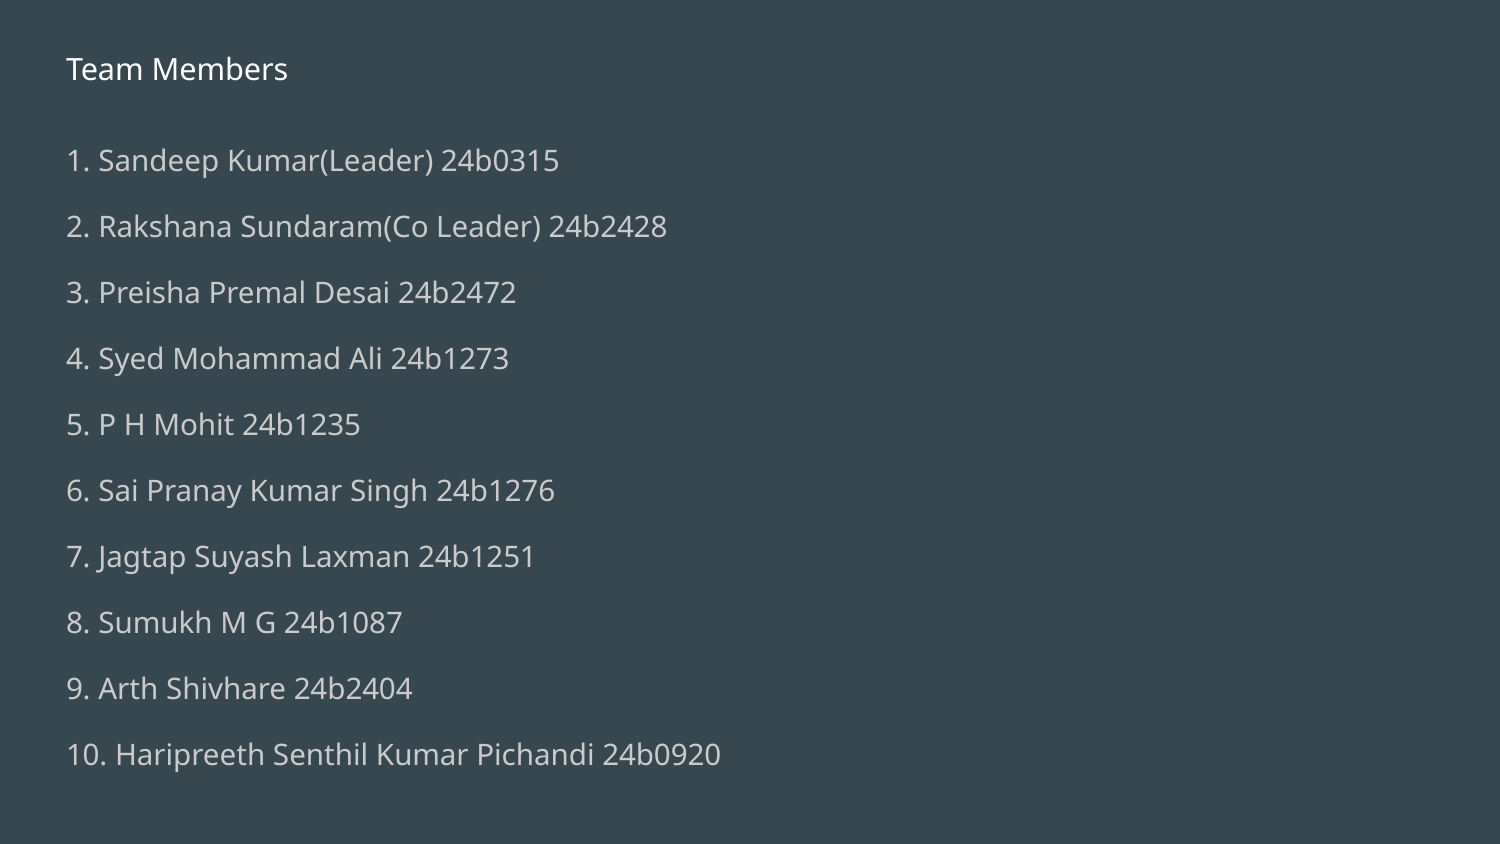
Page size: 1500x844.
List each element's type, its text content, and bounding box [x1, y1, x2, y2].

list 1. Sandeep Kumar(Leader) 24b0315 2. Rakshana Sundaram(Co Leader) 24b2428 3. Preisha Premal Desai 24b2472 4. Syed Mohammad Ali 24b1273 5. P H Mohit 24b1235 6. Sai Pranay Kumar Singh 24b1276 7. Jagtap Suyash Laxman 24b1251 8. Sumukh M G 24b1087 9. Arth Shivhare 24b2404 10. Haripreeth Senthil Kumar Pichandi 24b0920 [51, 119, 1449, 794]
title Team Members [51, 32, 1449, 105]
